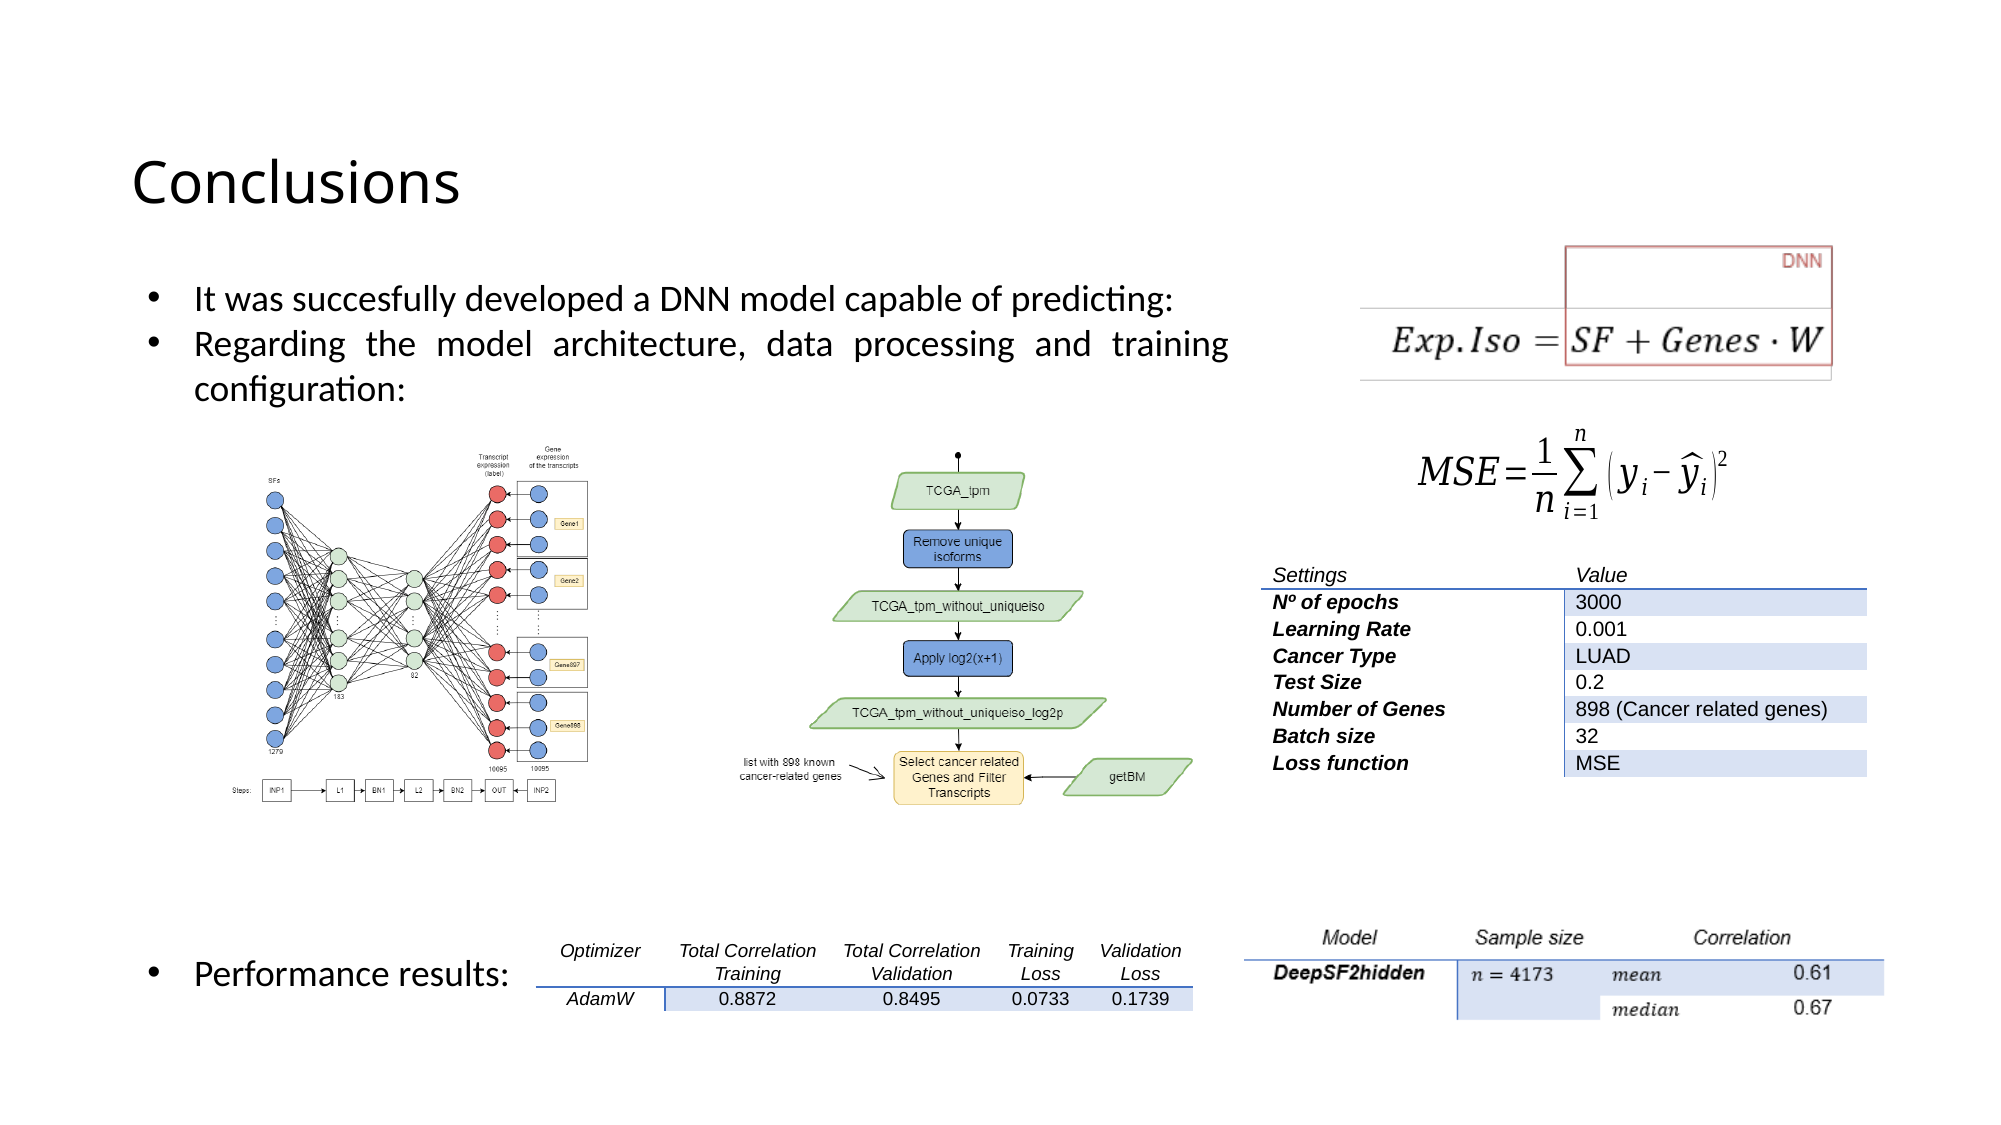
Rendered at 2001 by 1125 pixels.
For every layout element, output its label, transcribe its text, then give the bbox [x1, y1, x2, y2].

table_cell Batch size [1261, 723, 1564, 750]
table_cell 3000 [1565, 590, 1867, 616]
table_cell LUAD [1565, 643, 1867, 670]
table_cell 0.2 [1565, 670, 1867, 696]
picture [227, 443, 588, 802]
table_header Validation Loss [1088, 939, 1193, 986]
text_box Conclusions [116, 83, 2000, 286]
table_header Total Correlation Validation [830, 939, 993, 986]
table_cell 0.001 [1565, 616, 1867, 643]
table_cell 0.8872 [666, 988, 830, 1011]
picture [726, 448, 1194, 805]
table_header Settings [1261, 563, 1564, 588]
text_box It was succesfully developed a DNN model capable of predicting: Regarding the model architecture, data processing and training configuration: Performance results: [132, 221, 1245, 1002]
table_header Total Correlation Training [665, 939, 830, 986]
table_cell Cancer Type [1261, 643, 1564, 670]
table_cell 898 (Cancer related genes) [1565, 696, 1867, 723]
table_cell 0.8495 [830, 988, 993, 1011]
picture [1244, 911, 1903, 1047]
table_cell 0.1739 [1088, 988, 1193, 1011]
table_cell Learning Rate [1261, 616, 1564, 643]
table_header Training Loss [993, 939, 1088, 986]
table_cell Number of Genes [1261, 696, 1564, 723]
picture [1360, 238, 1844, 382]
table_header Optimizer [536, 939, 665, 986]
table_cell MSE [1565, 750, 1867, 777]
table_cell 0.0733 [993, 988, 1088, 1011]
table_header Value [1564, 563, 1867, 588]
table_cell Test Size [1261, 670, 1564, 696]
table_cell Nº of epochs [1261, 590, 1564, 616]
table_cell Loss function [1261, 750, 1564, 777]
table_cell 32 [1565, 723, 1867, 750]
table_cell AdamW [536, 988, 664, 1011]
